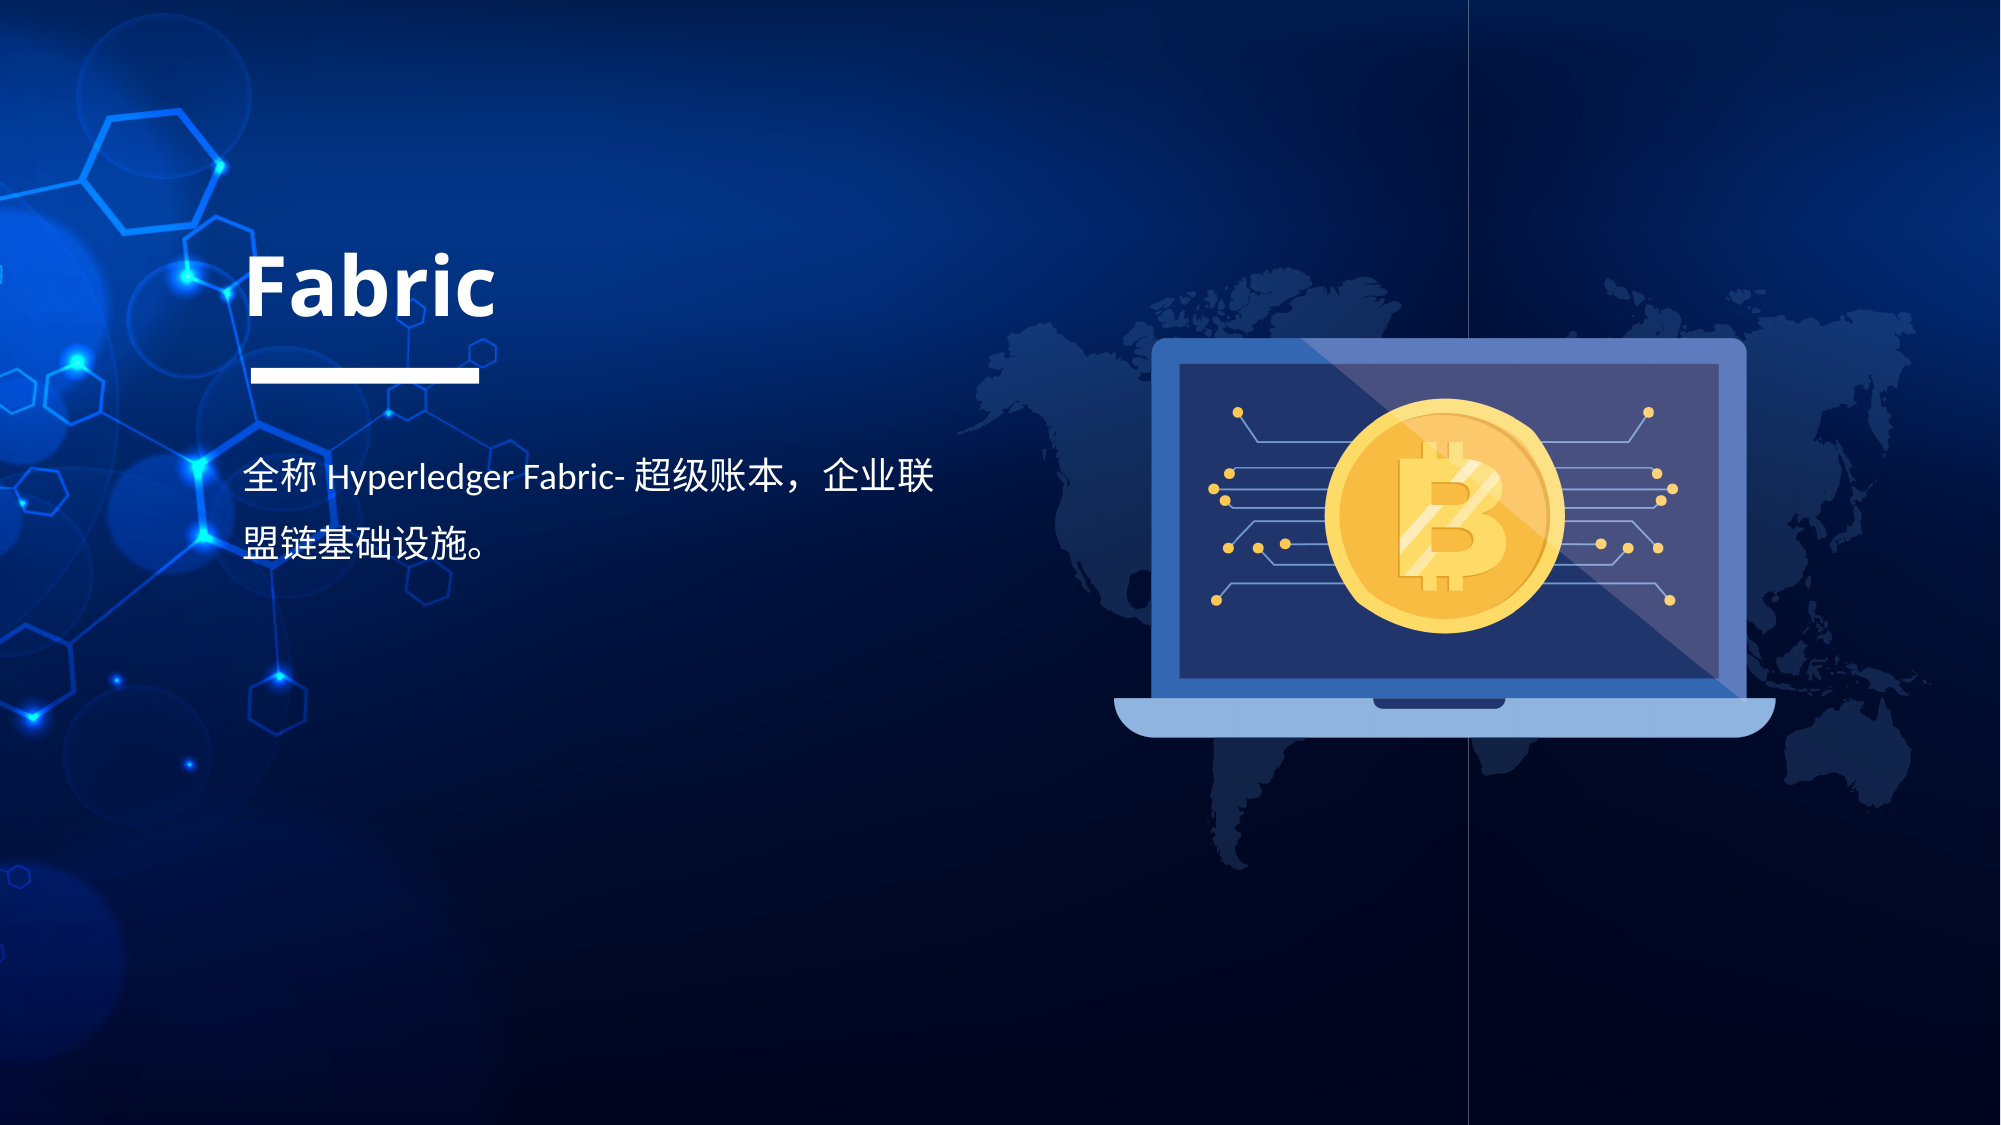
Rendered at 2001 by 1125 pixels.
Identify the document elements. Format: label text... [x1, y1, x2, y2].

text_box Fabric [228, 225, 617, 341]
text_box [250, 367, 480, 385]
picture [0, 0, 2001, 1125]
text_box 全称Hyperledger Fabric-超级账本，企业联盟链基础设施。 [228, 422, 957, 640]
